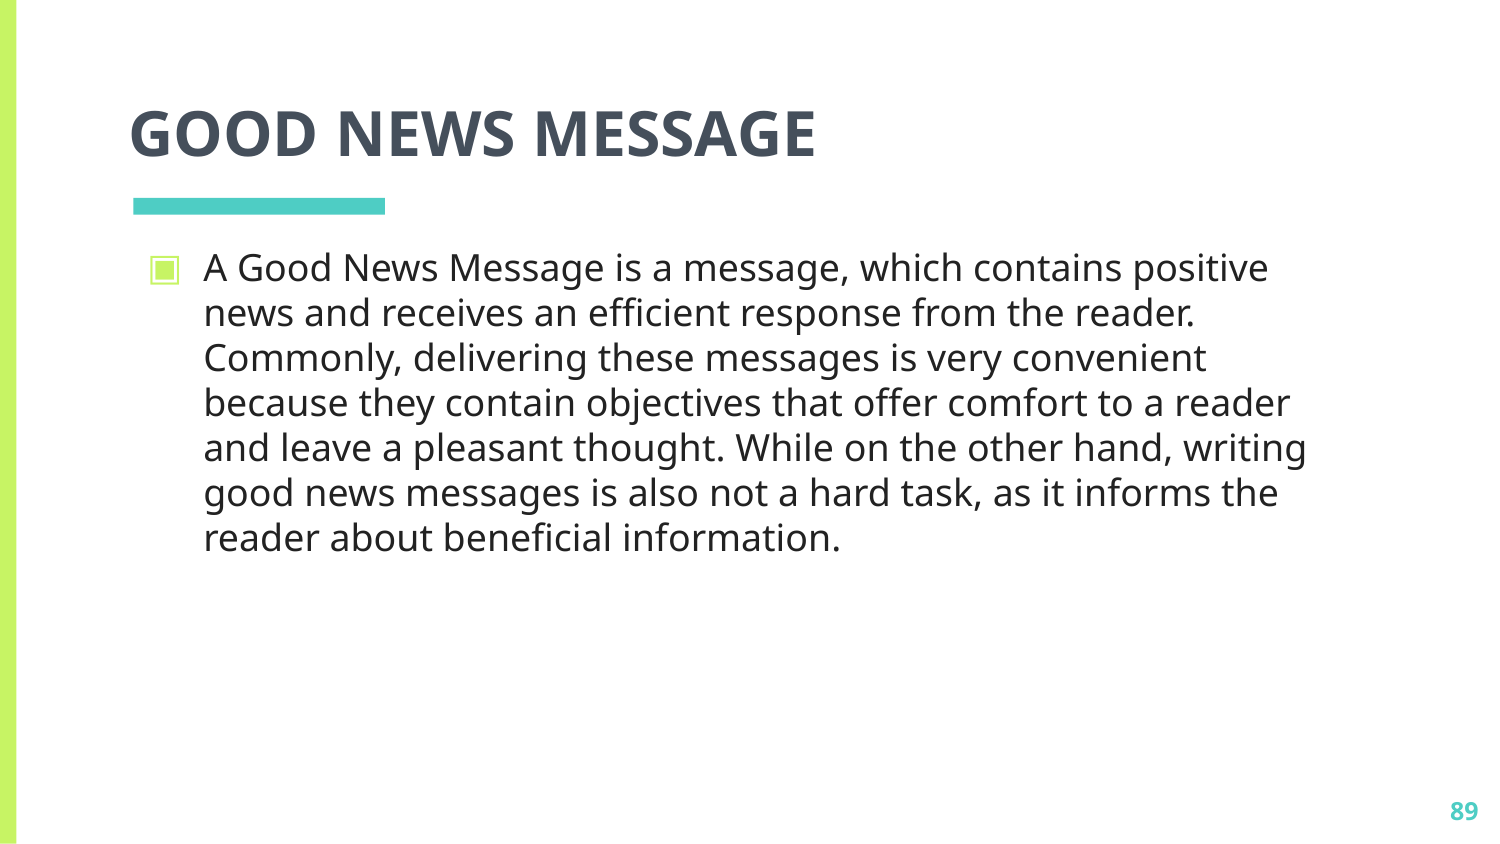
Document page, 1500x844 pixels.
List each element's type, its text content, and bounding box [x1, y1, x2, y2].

slide_number 89 [1403, 780, 1494, 832]
list A Good News Message is a message, which contains positive news and receives an efficient response from the reader. Commonly, delivering these messages is very convenient because they contain objectives that offer comfort to a reader and leave a pleasant thought. While on the other hand, writing good news messages is also not a hard task, as it informs the reader about beneficial information. [113, 228, 1347, 719]
title GOOD NEWS MESSAGE [113, 103, 1387, 184]
